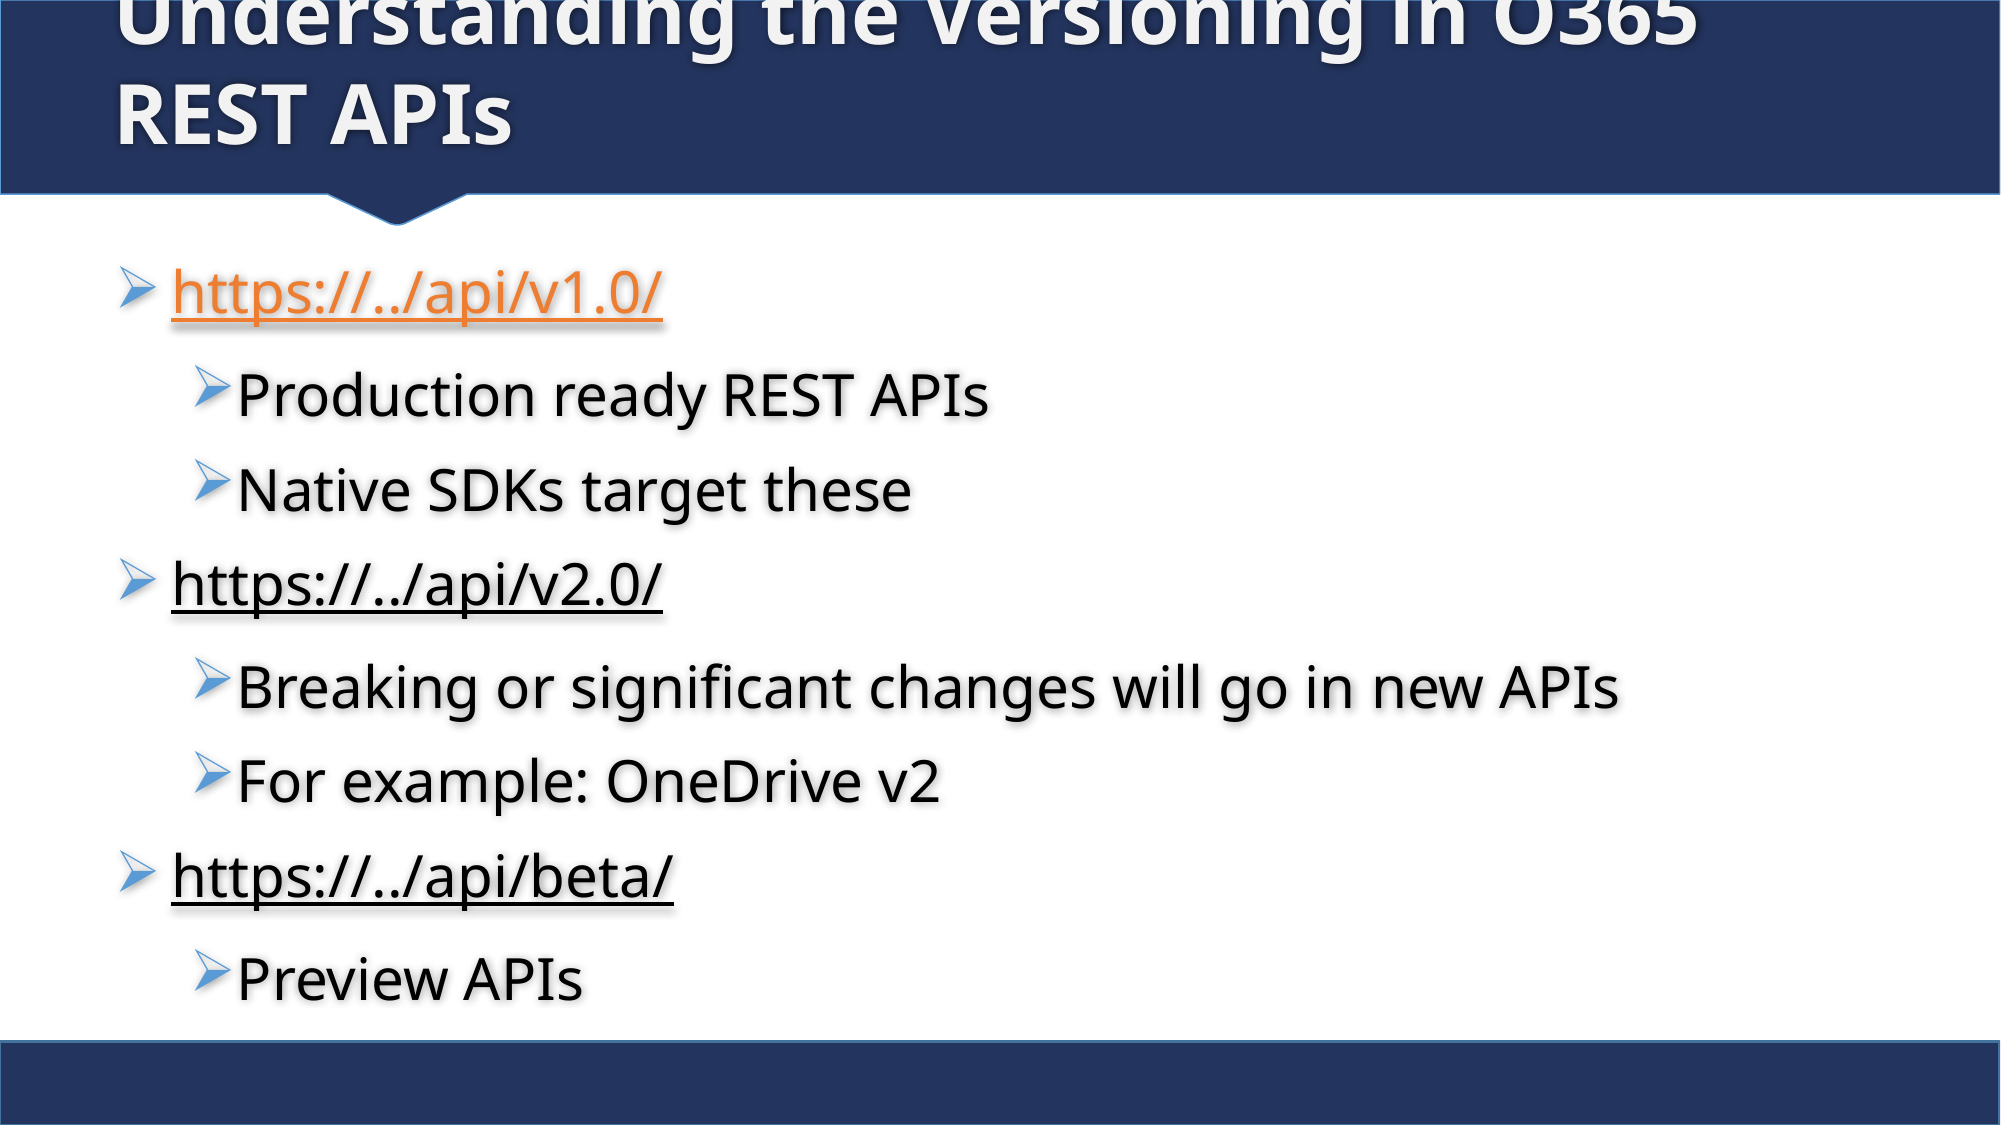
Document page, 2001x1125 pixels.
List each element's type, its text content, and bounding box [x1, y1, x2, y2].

list https://../api/v1.0/ Production ready REST APIs Native SDKs target these https://../api/v2.0/ Breaking or significant changes will go in new APIs For example: OneDrive v2 https://../api/beta/ Preview APIs [99, 247, 1900, 1027]
title Understanding the Versioning in O365 REST APIs [98, 9, 1902, 169]
